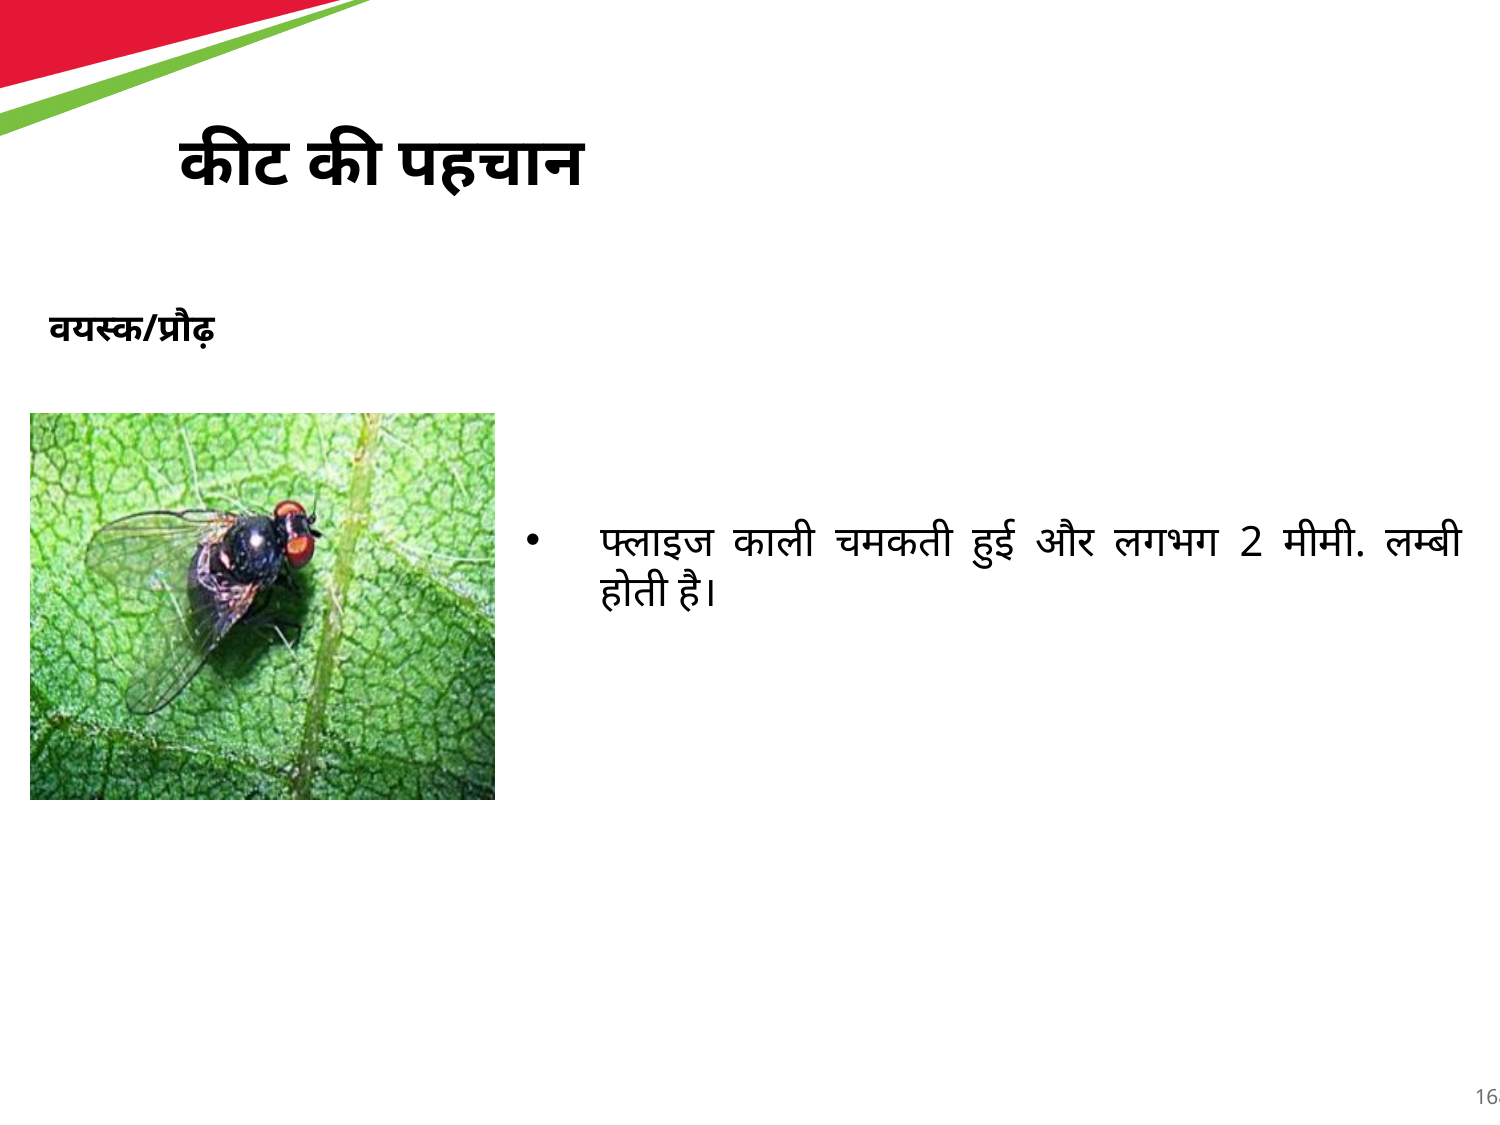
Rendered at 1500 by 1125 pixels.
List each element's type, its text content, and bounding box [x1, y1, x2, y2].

picture [29, 412, 495, 801]
text_box वयस्क/प्रौढ़ [34, 296, 240, 357]
text_box फ्लाइज काली चमकती हुई और लगभग 2 मीमी. लम्बी होती है। [510, 507, 1477, 622]
picture [0, 0, 373, 136]
text_box कीट की पहचान [164, 111, 618, 207]
